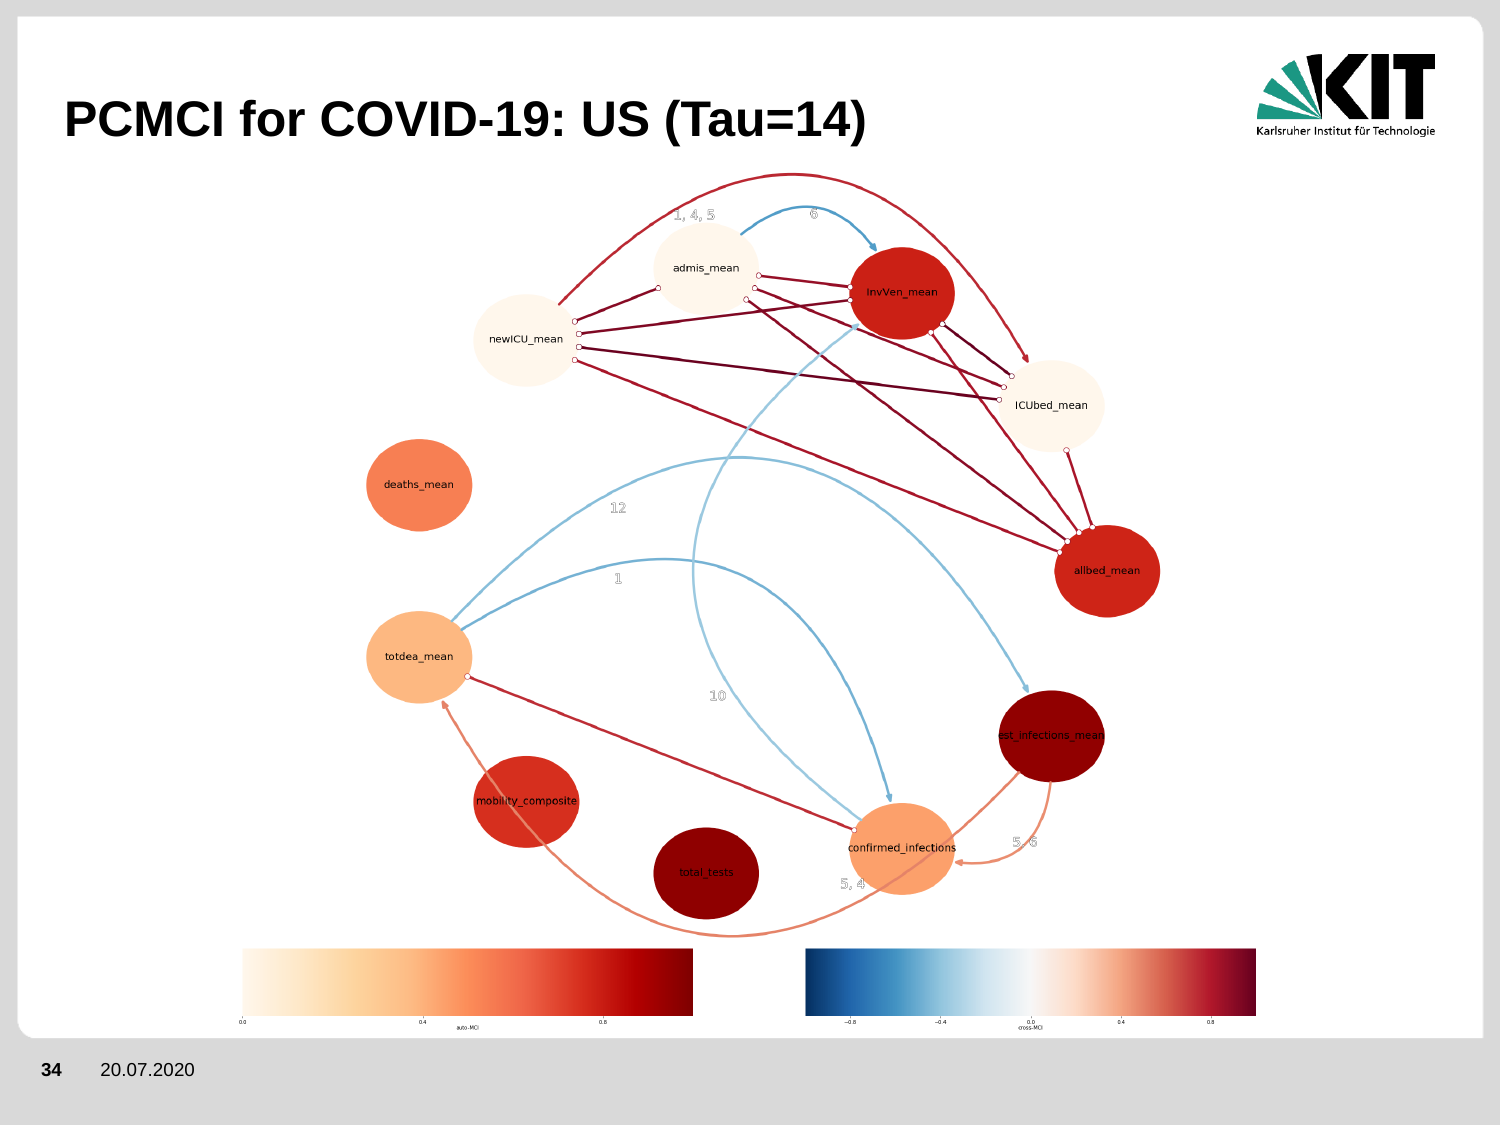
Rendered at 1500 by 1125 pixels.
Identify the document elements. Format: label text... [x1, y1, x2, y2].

title PCMCI for COVID-19: US (Tau=14) [64, 54, 1198, 147]
picture [0, 0, 1500, 1125]
